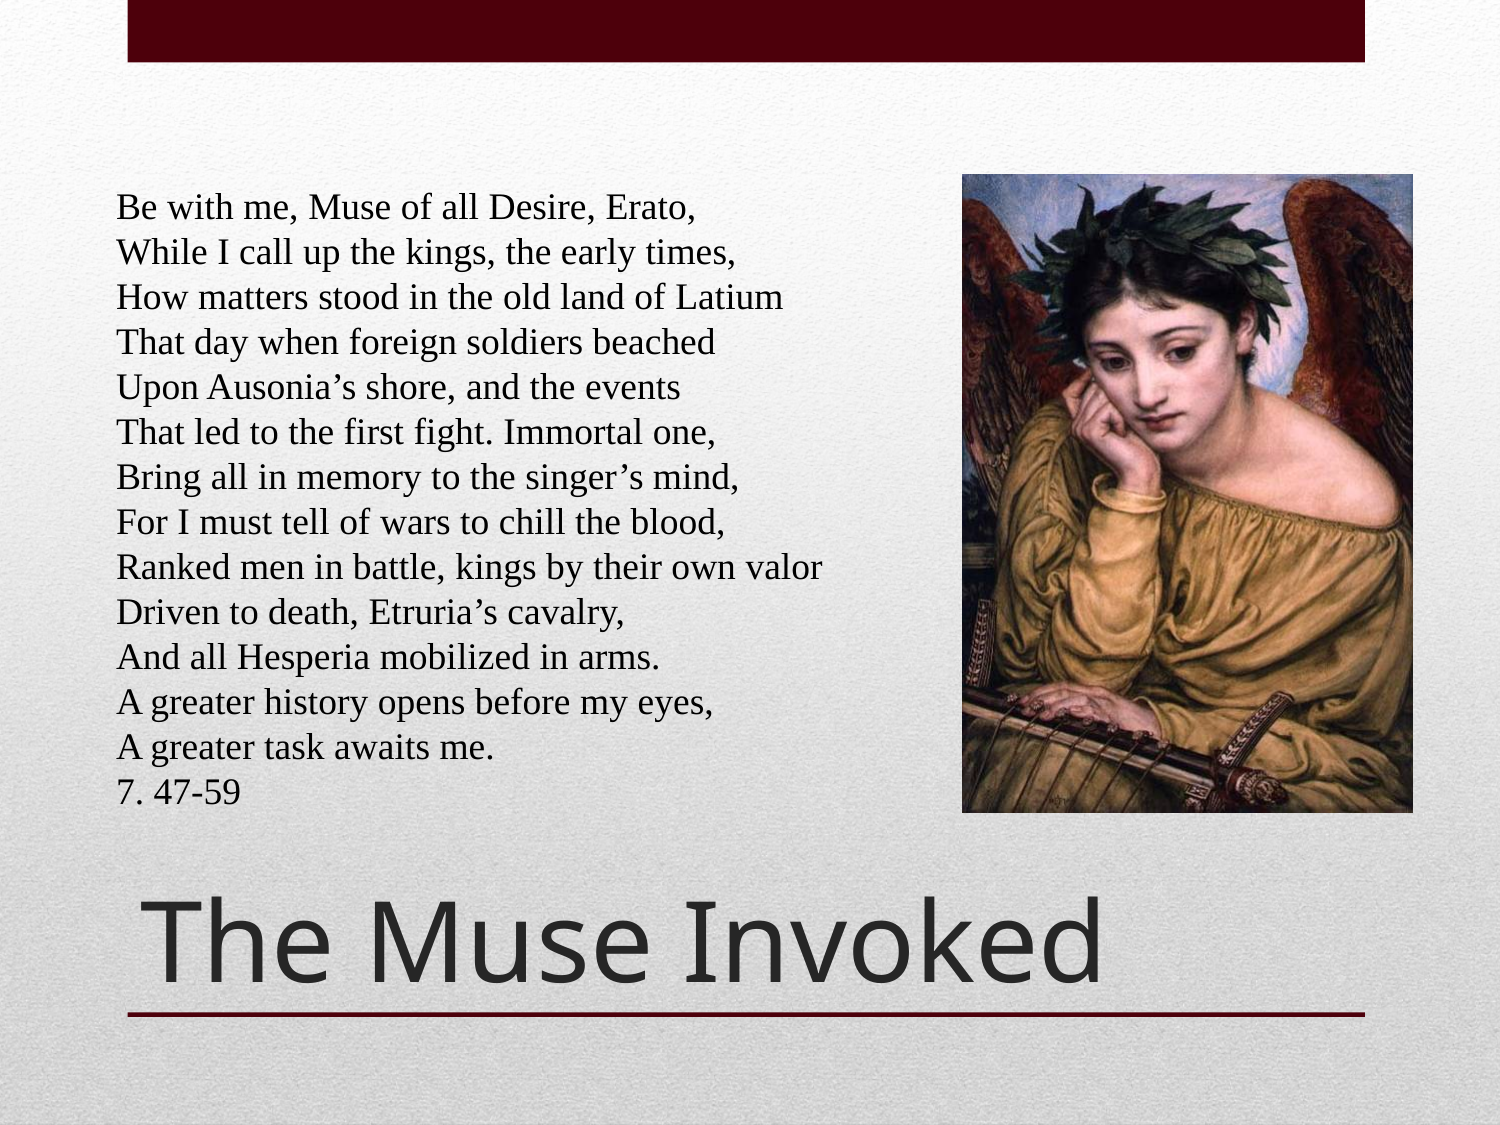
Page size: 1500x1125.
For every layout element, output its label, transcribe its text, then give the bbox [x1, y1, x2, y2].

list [961, 174, 1413, 814]
title The Muse Invoked [125, 750, 1238, 1013]
text_box Be with me, Muse of all Desire, Erato, While I call up the kings, the early times, How matters stood in the old land of Latium That day when foreign soldiers beached Upon Ausonia’s shore, and the events That led to the first fight. Immortal one, Bring all in memory to the singer’s mind, For I must tell of wars to chill the blood, Ranked men in battle, kings by their own valor Driven to death, Etruria’s cavalry, And all Hesperia mobilized in arms. A greater history opens before my eyes, A greater task awaits me. 7. 47-59 [101, 174, 839, 820]
